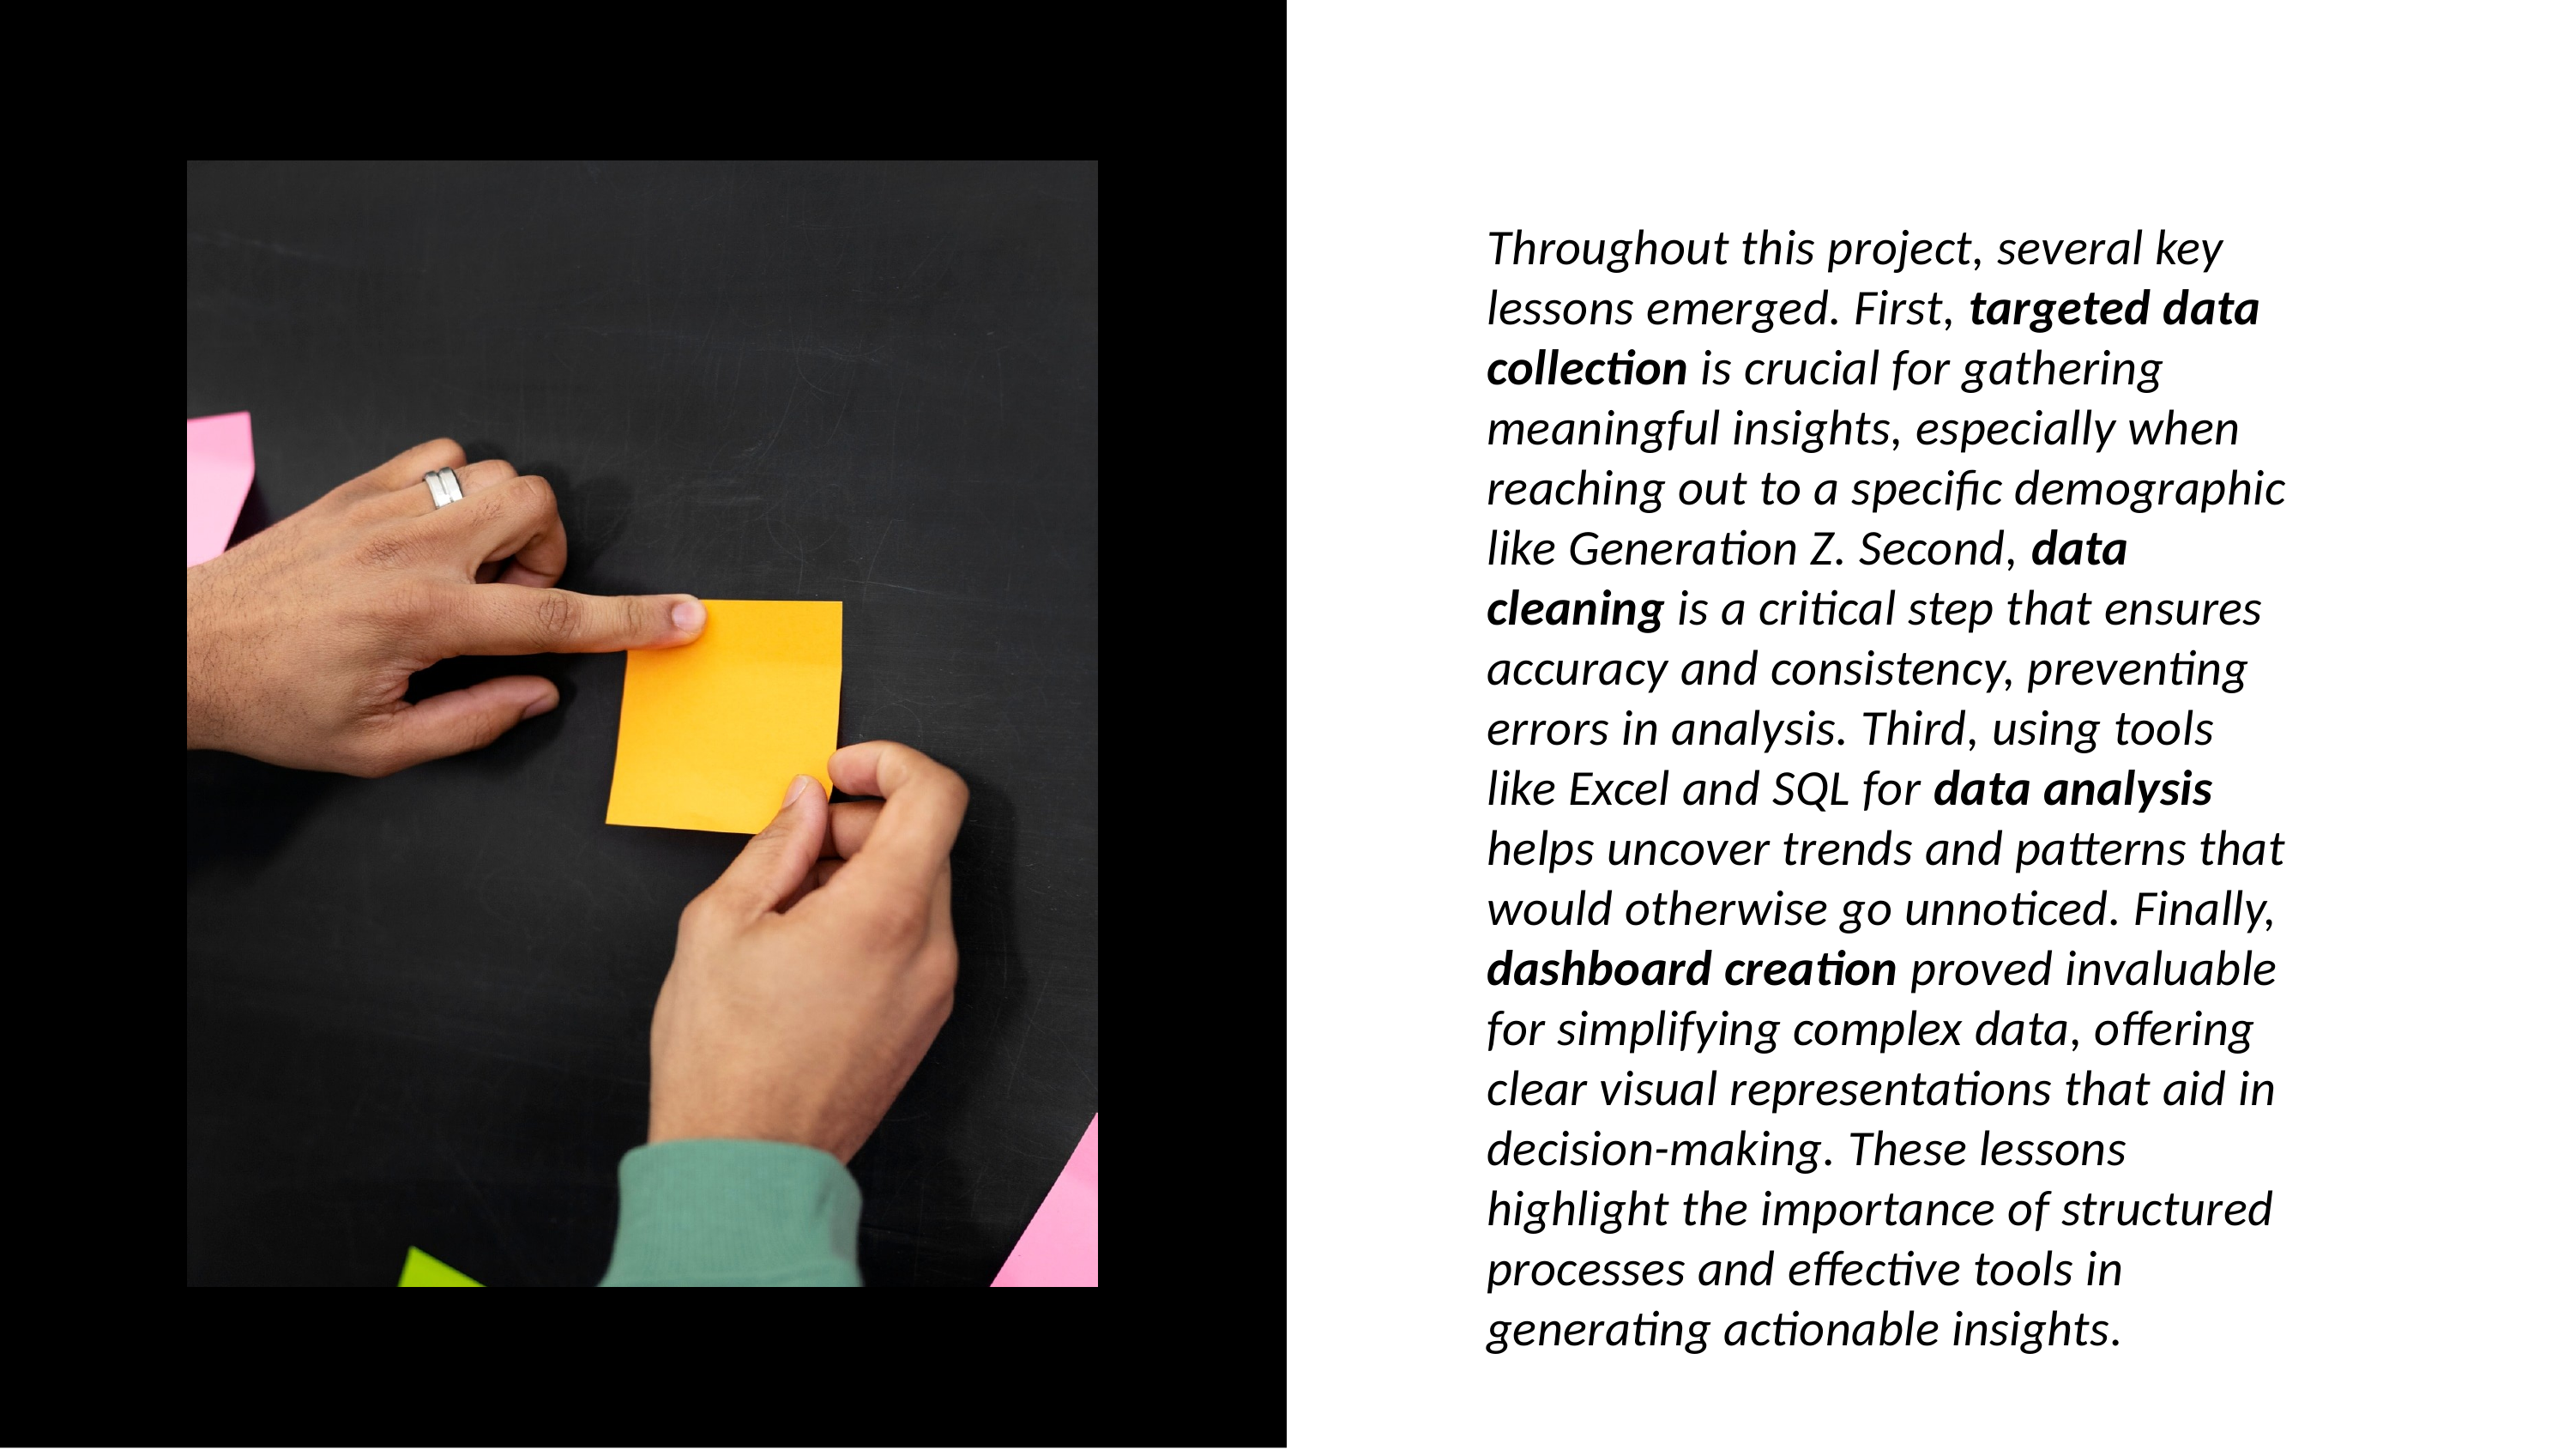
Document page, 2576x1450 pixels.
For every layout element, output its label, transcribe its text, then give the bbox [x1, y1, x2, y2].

title Lessons Learned [1290, 46, 2318, 291]
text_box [0, 0, 1288, 1448]
text_box Throughout this project, several key lessons emerged. First, targeted data collection is crucial for gathering meaningful insights, especially when reaching out to a specific demographic like Generation Z. Second, data cleaning is a critical step that ensures accuracy and consistency, preventing errors in analysis. Third, using tools like Excel and SQL for data analysis helps uncover trends and patterns that would otherwise go unnoticed. Finally, dashboard creation proved invaluable for simplifying complex data, offering clear visual representations that aid in decision-making. These lessons highlight the importance of structured processes and effective tools in generating actionable insights. [1487, 214, 2289, 1356]
